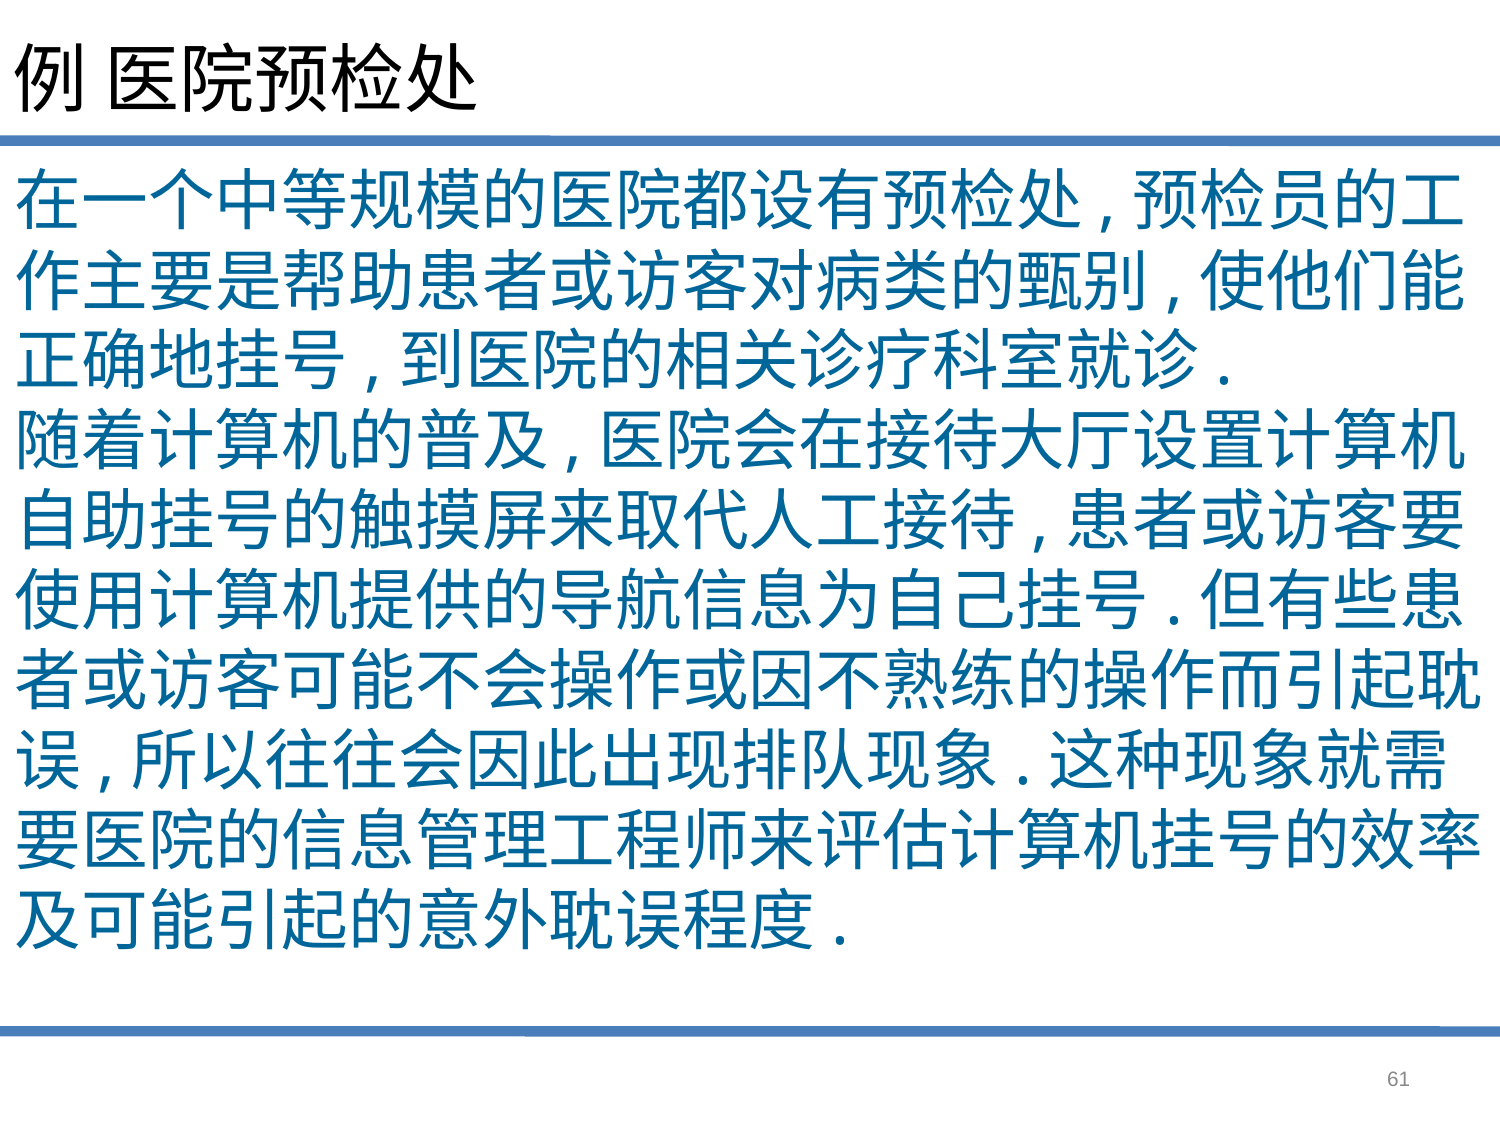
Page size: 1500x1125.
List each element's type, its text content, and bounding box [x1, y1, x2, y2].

text_box 在一个中等规模的医院都设有预检处,预检员的工作主要是帮助患者或访客对病类的甄别,使他们能正确地挂号,到医院的相关诊疗科室就诊. 随着计算机的普及,医院会在接待大厅设置计算机自助挂号的触摸屏来取代人工接待,患者或访客要使用计算机提供的导航信息为自己挂号.但有些患者或访客可能不会操作或因不熟练的操作而引起耽误,所以往往会因此出现排队现象.这种现象就需要医院的信息管理工程师来评估计算机挂号的效率及可能引起的意外耽误程度. [0, 150, 1500, 966]
title 例 医院预检处 [0, 23, 1348, 129]
slide_number 61 [1074, 1048, 1425, 1109]
